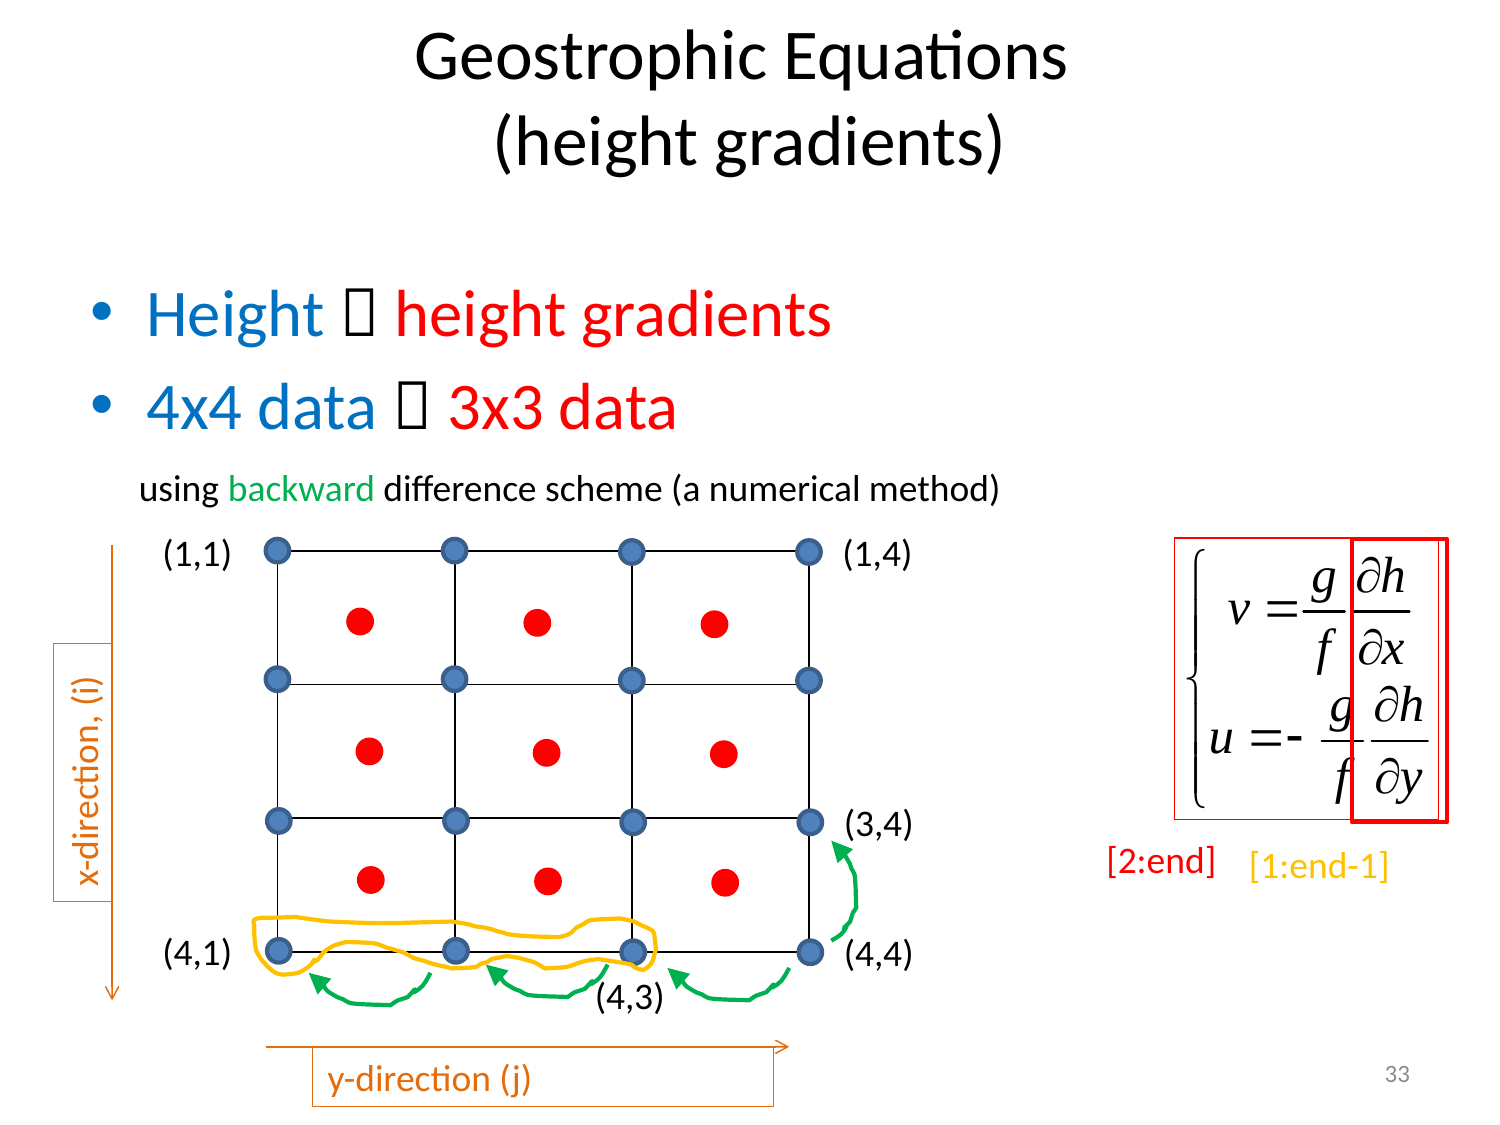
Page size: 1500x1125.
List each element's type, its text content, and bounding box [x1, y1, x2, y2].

text_box [356, 866, 385, 894]
text_box [709, 740, 738, 769]
text_box [1:end-1] [1234, 834, 1412, 894]
text_box (4,4) [829, 921, 936, 982]
text_box [523, 608, 552, 637]
table_cell [456, 685, 631, 817]
text_box [308, 971, 433, 1008]
text_box (1,1) [147, 521, 254, 582]
table_cell [278, 685, 454, 817]
table_header [633, 552, 808, 684]
table_cell [456, 819, 631, 934]
text_box [795, 538, 823, 566]
text_box x-direction, (i) [53, 643, 107, 902]
text_box [830, 840, 859, 943]
text_box [700, 610, 729, 639]
text_box [667, 966, 792, 1003]
title Geostrophic Equations (height gradients) [0, 0, 1500, 188]
table_header [278, 552, 454, 684]
text_box [2:end] [1091, 828, 1245, 889]
text_box [442, 807, 470, 835]
text_box [796, 808, 825, 837]
text_box (3,4) [829, 792, 936, 852]
text_box [251, 914, 659, 977]
list Height  height gradients 4x4 data  3x3 data [75, 262, 1425, 1005]
text_box [795, 666, 823, 695]
table_cell [633, 685, 808, 817]
slide_number 33 [1074, 1042, 1425, 1103]
text_box [796, 938, 825, 967]
table_cell [331, 945, 387, 951]
text_box [619, 808, 648, 837]
text_box [263, 536, 292, 565]
text_box (1,4) [827, 521, 934, 582]
text_box [617, 666, 646, 695]
text_box (4,1) [147, 920, 254, 981]
text_box [534, 867, 562, 896]
text_box [355, 737, 384, 766]
text_box [440, 536, 469, 565]
text_box [263, 665, 292, 694]
text_box [532, 738, 561, 767]
text_box [1435, 537, 1449, 824]
table_cell [633, 819, 808, 951]
text_box [264, 807, 293, 835]
text_box [617, 538, 646, 566]
text_box (4,3) [580, 964, 687, 1025]
text_box [440, 665, 469, 694]
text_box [1174, 538, 1438, 819]
table_cell [278, 819, 454, 921]
text_box [346, 607, 375, 636]
text_box y-direction (j) [312, 1056, 774, 1107]
text_box [486, 963, 610, 1000]
text_box [711, 868, 740, 897]
text_box using backward difference scheme (a numerical method) [124, 456, 1017, 516]
table_header [456, 552, 631, 684]
